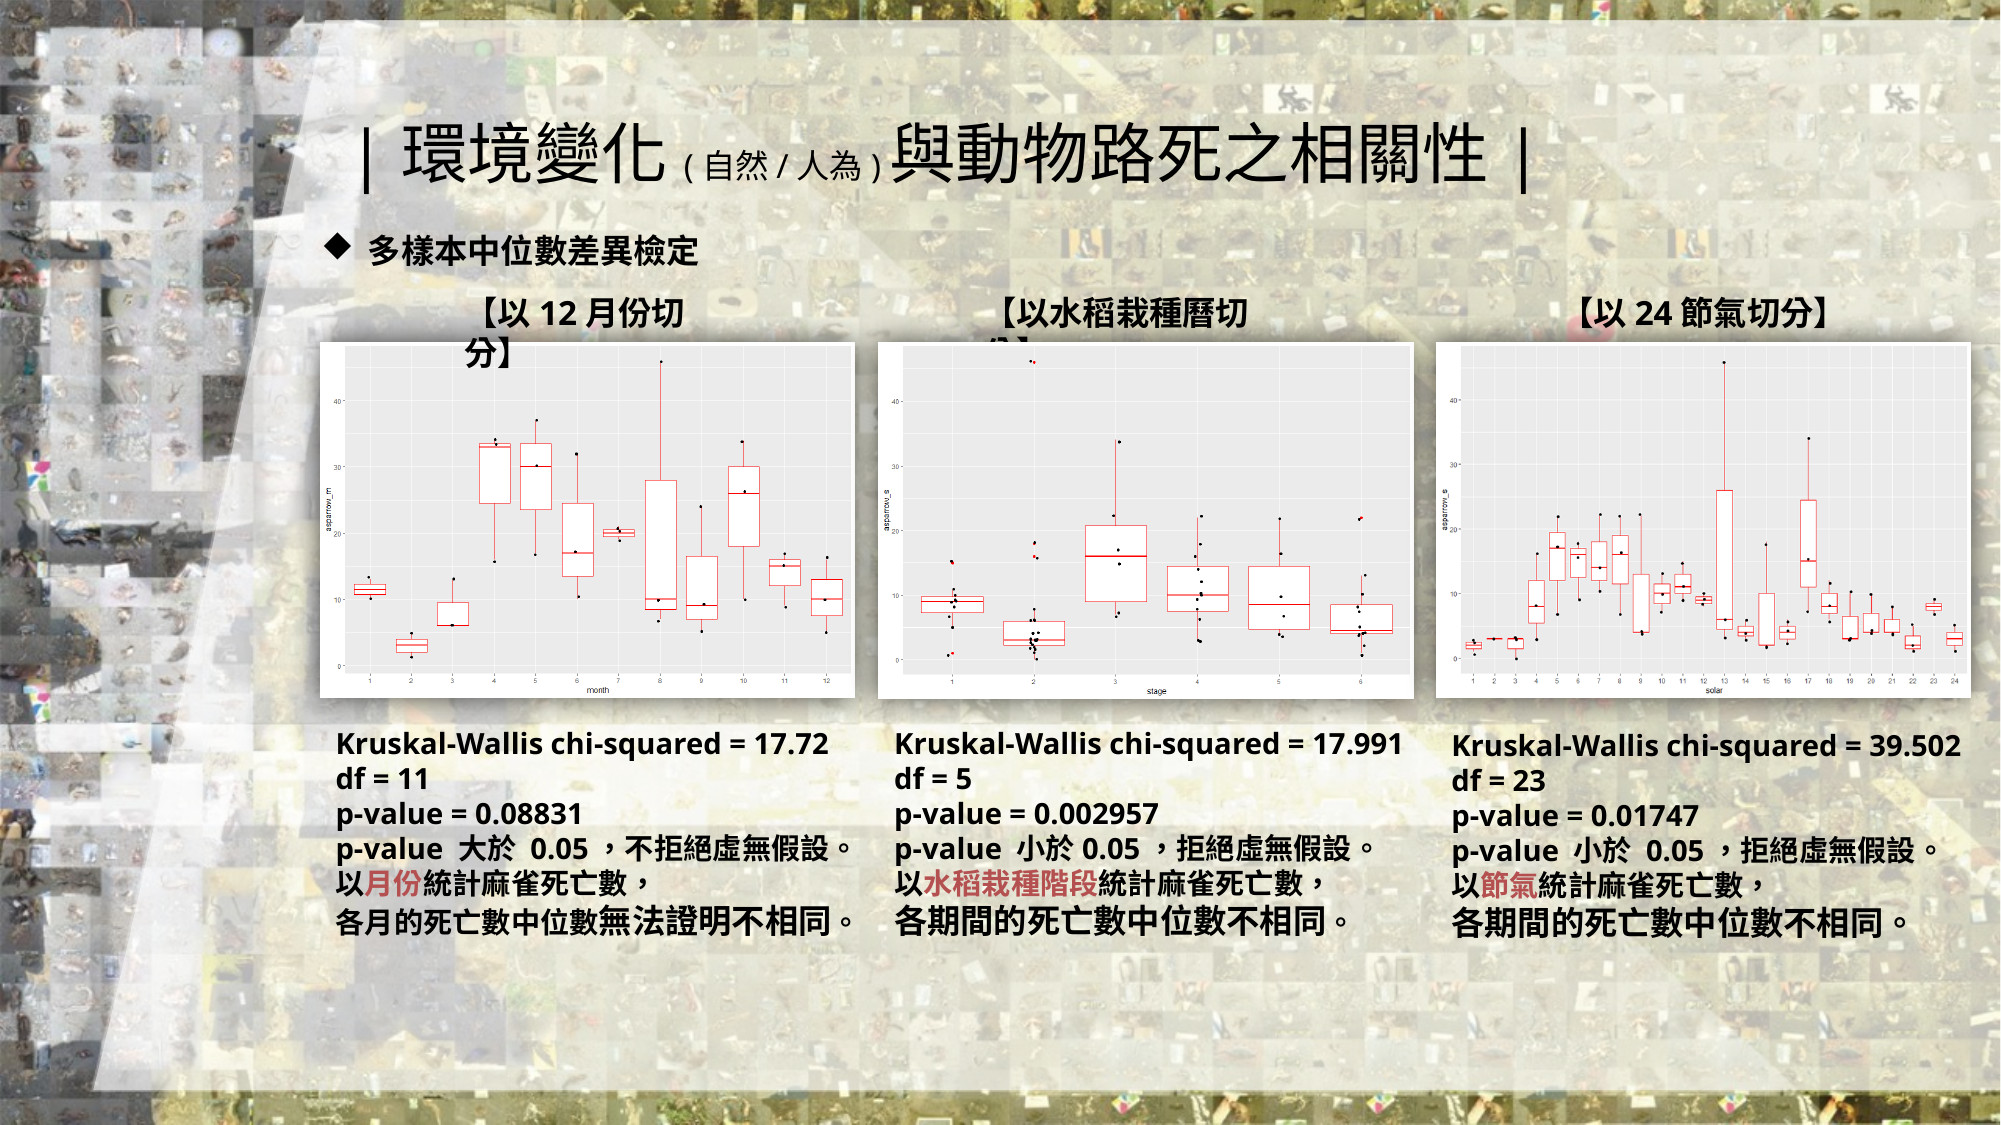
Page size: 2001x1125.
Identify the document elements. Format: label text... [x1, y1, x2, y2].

text_box Kruskal-Wallis chi-squared = 17.991 df = 5 p-value = 0.002957 p-value 小於0.05，拒絕虛無假設。 以水稻栽種階段統計麻雀死亡數， 各期間的死亡數中位數不相同。 [879, 718, 1437, 948]
text_box 【以24節氣切分】 [1526, 284, 1881, 340]
text_box 多樣本中位數差異檢定 [306, 223, 716, 278]
text_box |環境變化(自然/人為)與動物路死之相關性| [333, 104, 1558, 200]
text_box Kruskal-Wallis chi-squared = 17.72 df = 11 p-value = 0.08831 p-value 大於 0.05，不拒絕虛無假設。 以月份統計麻雀死亡數， 各月的死亡數中位數無法證明不相同。 [320, 718, 855, 948]
text_box Kruskal-Wallis chi-squared = 39.502 df = 23 p-value = 0.01747 p-value 小於 0.05，拒絕虛無假設。 以節氣統計麻雀死亡數， 各期間的死亡數中位數不相同。 [1436, 719, 1983, 950]
picture [0, 0, 2001, 1125]
text_box 【以水稻栽種曆切分】 [968, 284, 1323, 319]
text_box 【以12月份切分】 [449, 284, 750, 343]
text_box [91, 19, 2000, 1092]
